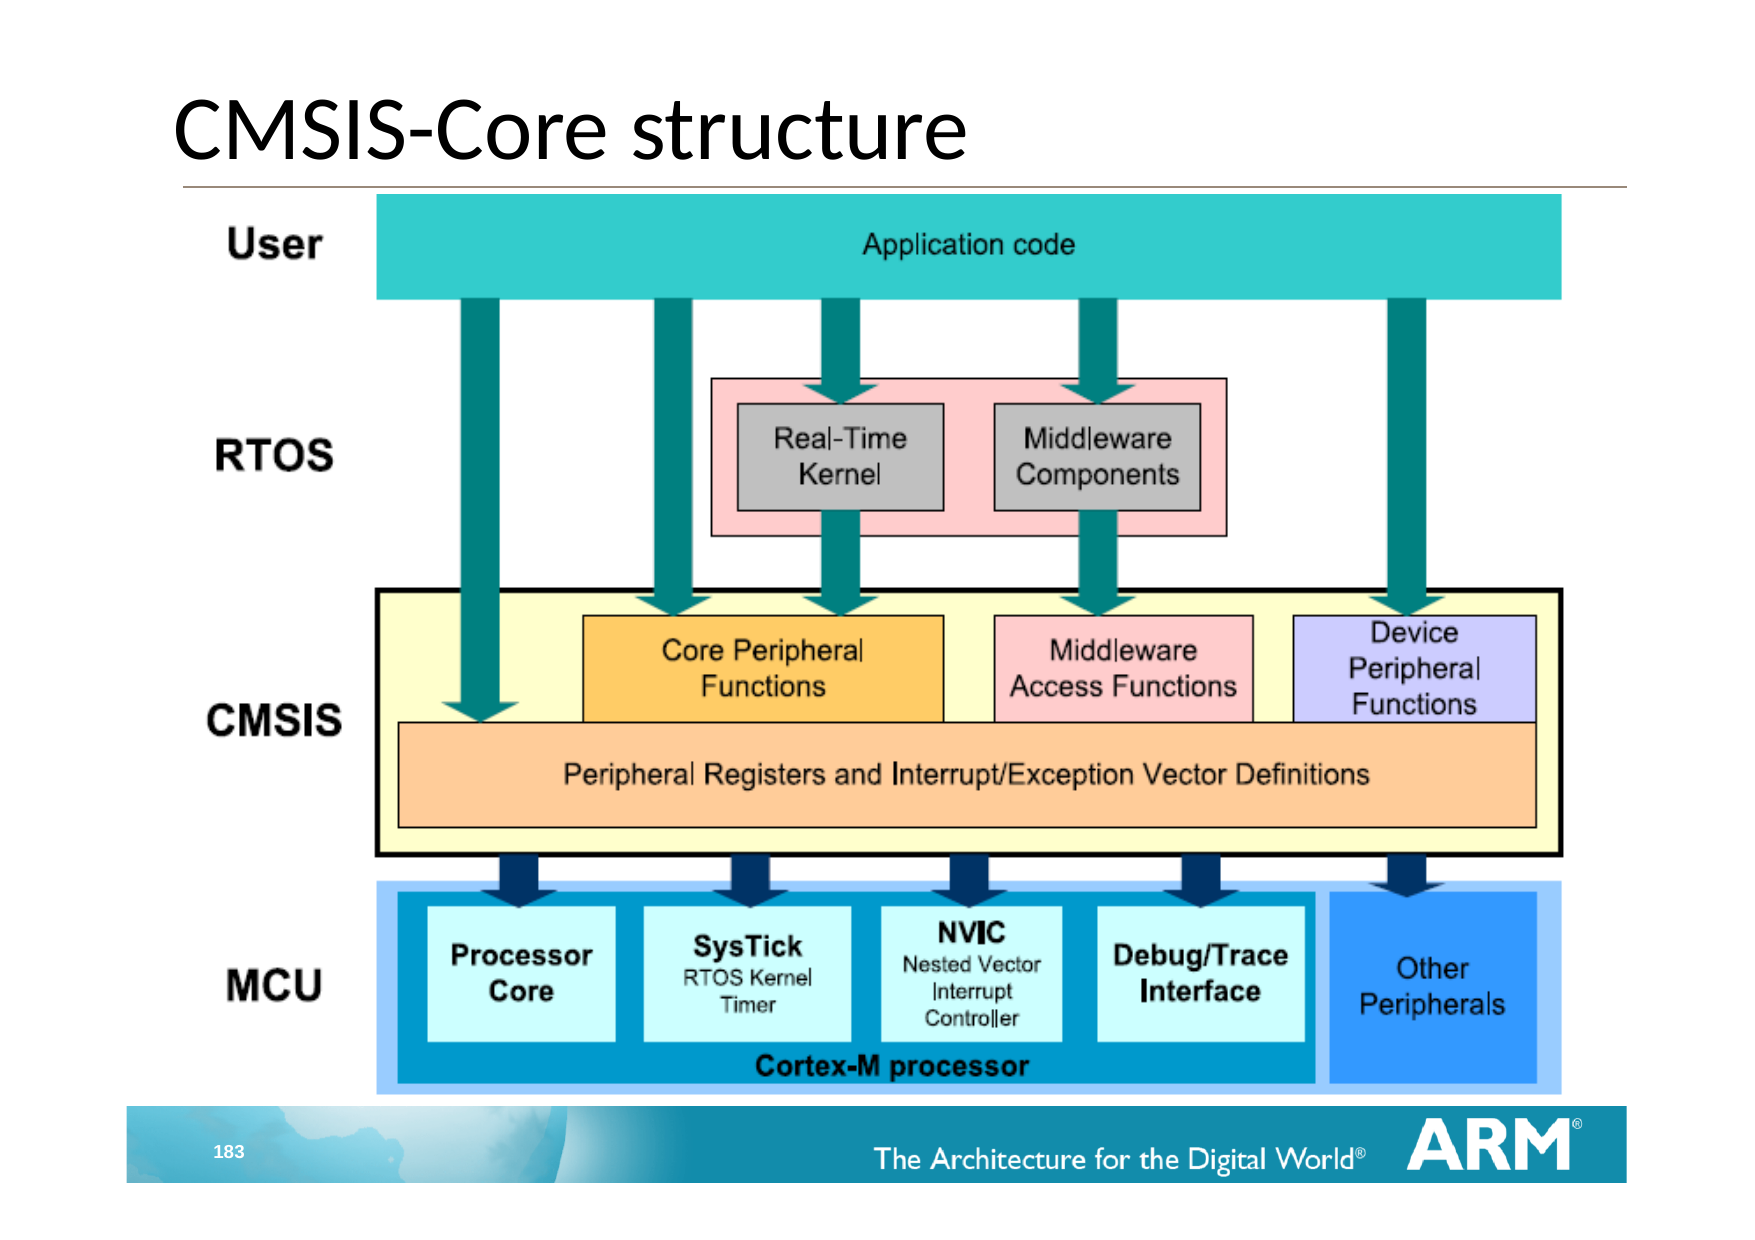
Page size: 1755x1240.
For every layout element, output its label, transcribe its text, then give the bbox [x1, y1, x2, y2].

title CMSIS-Core structure [173, 80, 1581, 172]
picture [173, 194, 1581, 1095]
slide_number 183 [198, 1139, 287, 1187]
picture [126, 1106, 1627, 1183]
